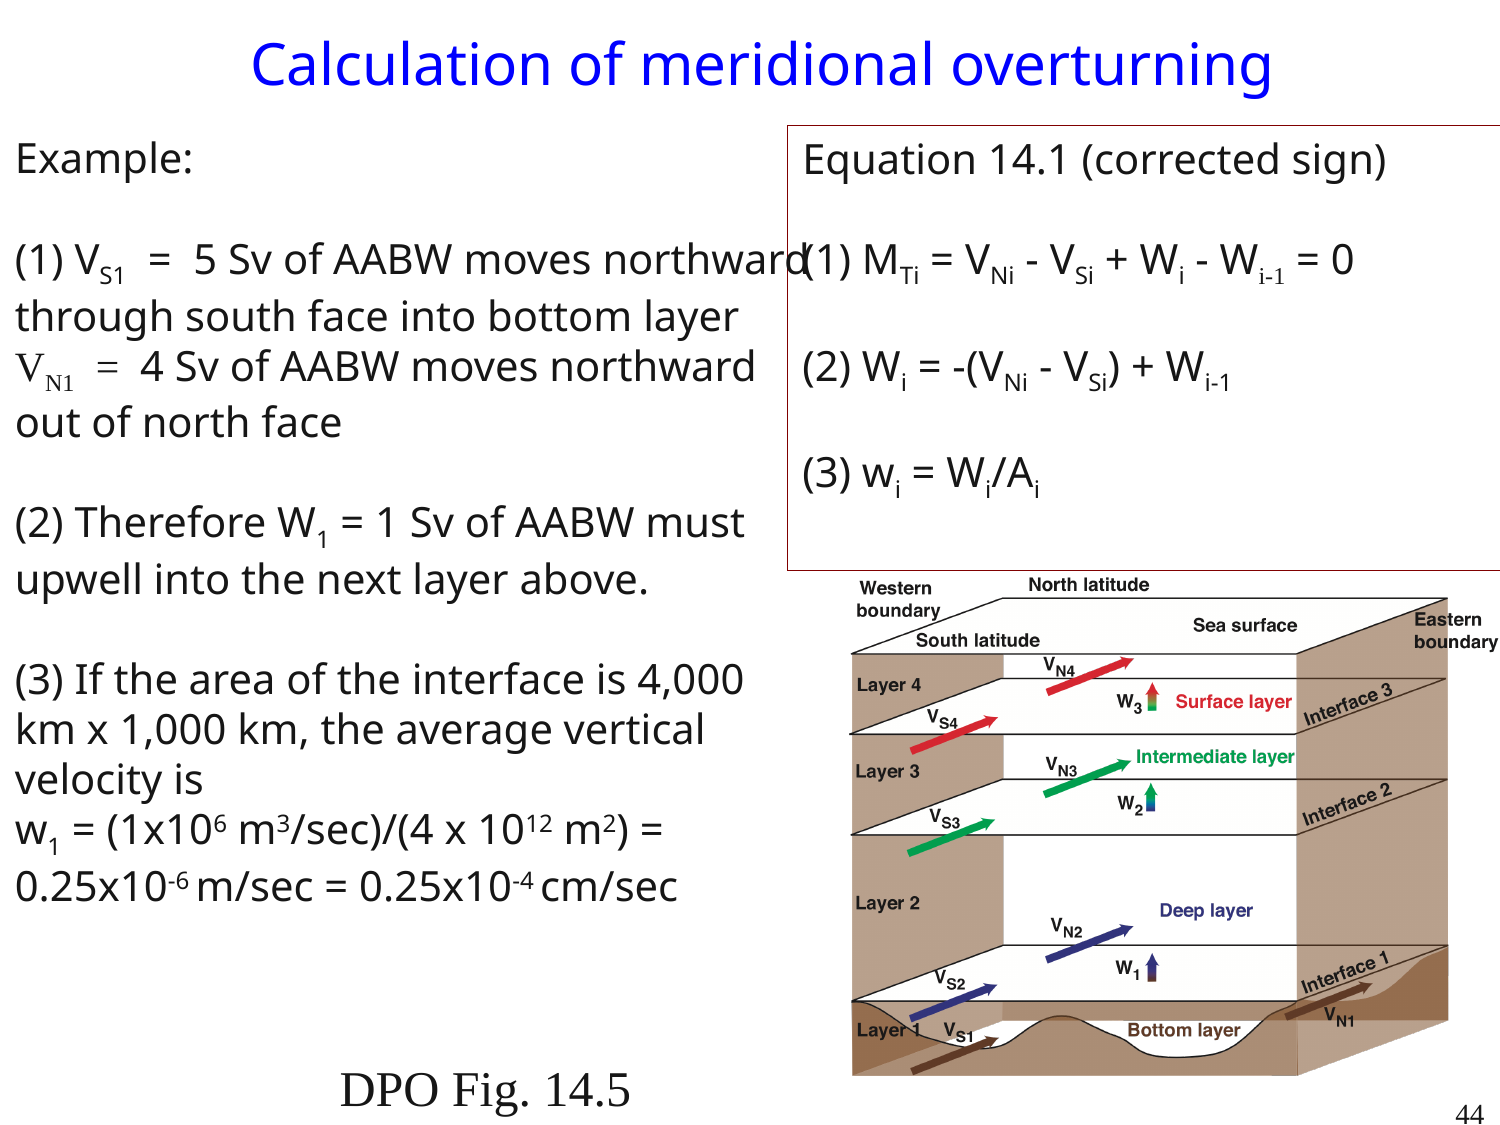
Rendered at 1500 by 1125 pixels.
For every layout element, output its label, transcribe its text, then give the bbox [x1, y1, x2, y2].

text_box Example: (1) VS1 = 5 Sv of AABW moves northward through south face into bottom layer VN1 = 4 Sv of AABW moves northward out of north face (2) Therefore W1 = 1 Sv of AABW must upwell into the next layer above. (3) If the area of the interface is 4,000 km x 1,000 km, the average vertical velocity is w1 = (1x106 m3/sec)/(4 x 1012 m2) = 0.25x10-6 m/sec = 0.25x10-4 cm/sec [0, 124, 825, 1028]
text_box DPO Fig. 14.5 [324, 1049, 713, 1124]
text_box Equation 14.1 (corrected sign) (1) MTi = VNi - VSi + Wi - Wi-1 = 0 (2) Wi = -(VNi - VSi) + Wi-1 (3) wi = Wi/Ai [825, 125, 1500, 571]
slide_number 44 [1187, 1087, 1500, 1125]
picture [824, 574, 1500, 1076]
title Calculation of meridional overturning [124, 0, 1401, 125]
